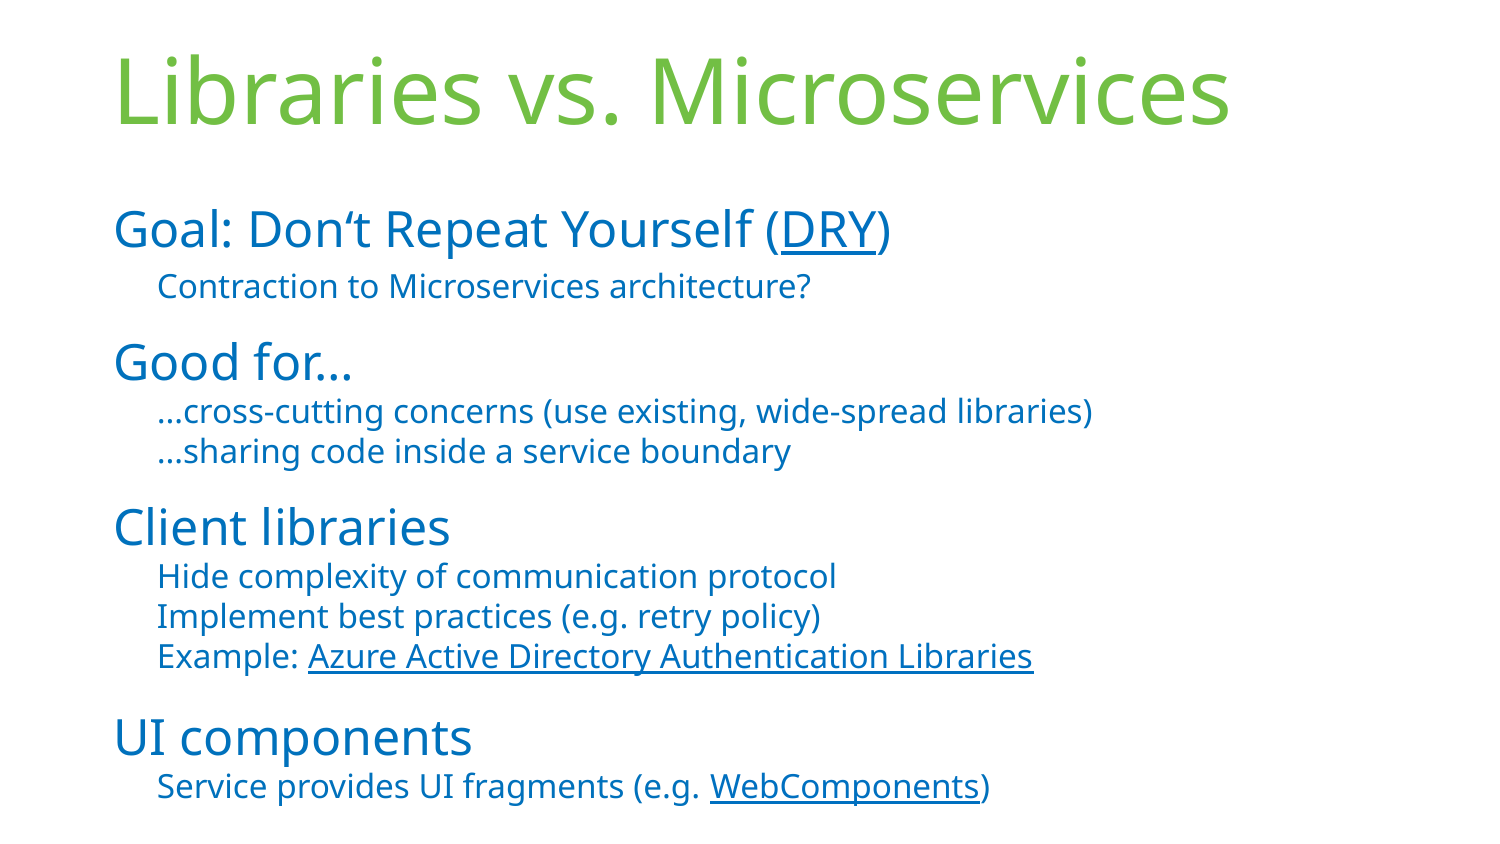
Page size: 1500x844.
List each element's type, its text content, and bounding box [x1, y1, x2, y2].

list Goal: Don‘t Repeat Yourself (DRY) Contraction to Microservices architecture? Good for… …cross-cutting concerns (use existing, wide-spread libraries) …sharing code inside a service boundary Client libraries Hide complexity of communication protocol Implement best practices (e.g. retry policy) Example: Azure Active Directory Authentication Libraries UI components Service provides UI fragments (e.g. WebComponents) [112, 197, 1459, 844]
title Libraries vs. Microservices [112, 32, 1459, 144]
